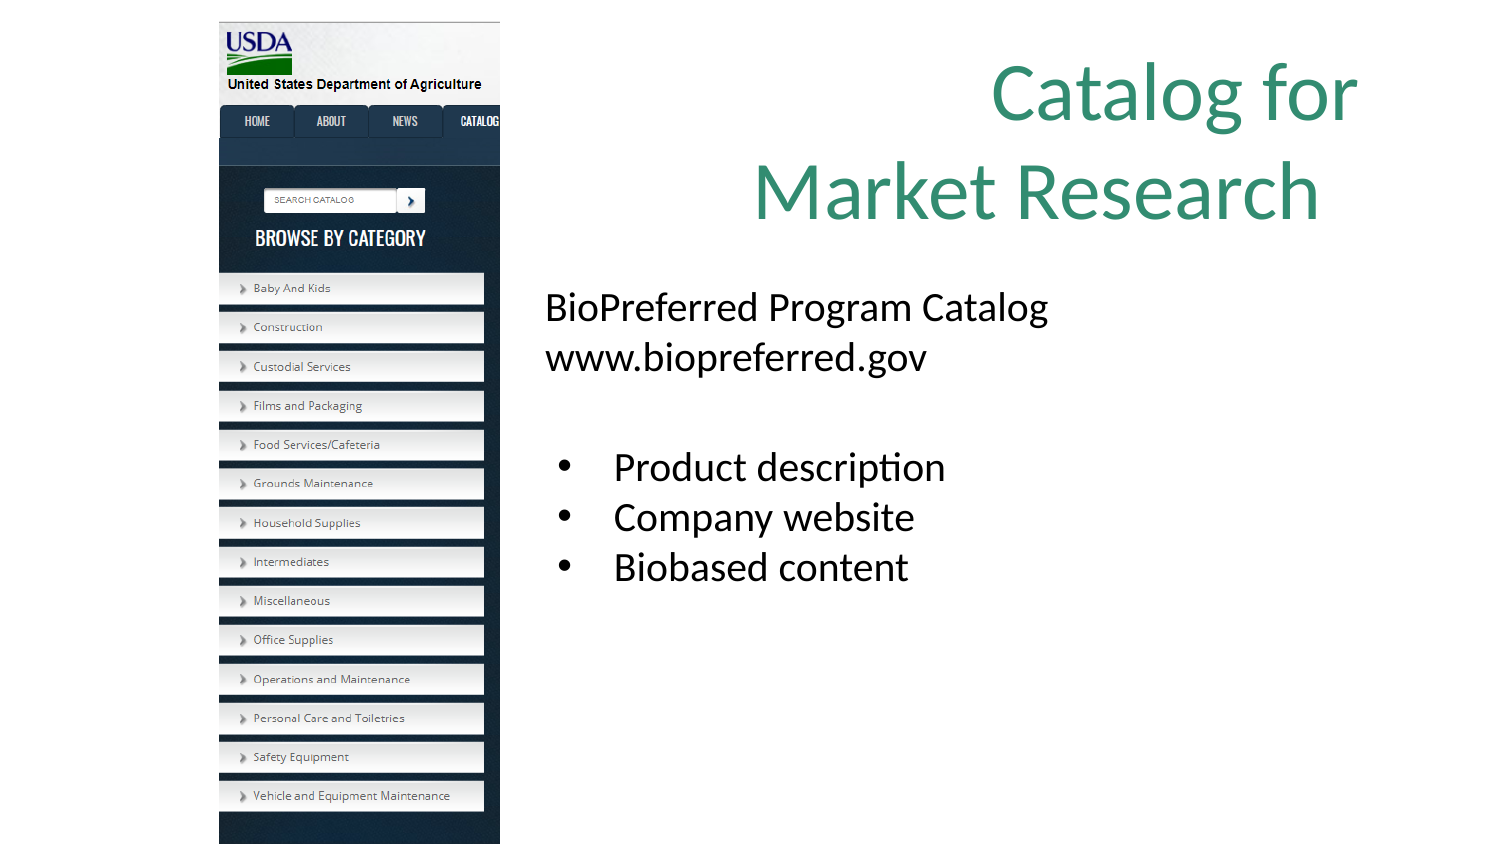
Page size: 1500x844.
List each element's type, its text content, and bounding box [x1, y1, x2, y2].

text_box Product description Company website Biobased content [542, 432, 1281, 598]
title Catalog for Market Research [679, 21, 1394, 189]
picture [219, 21, 501, 844]
text_box BioPreferred Program Catalog www.biopreferred.gov [530, 272, 1281, 438]
